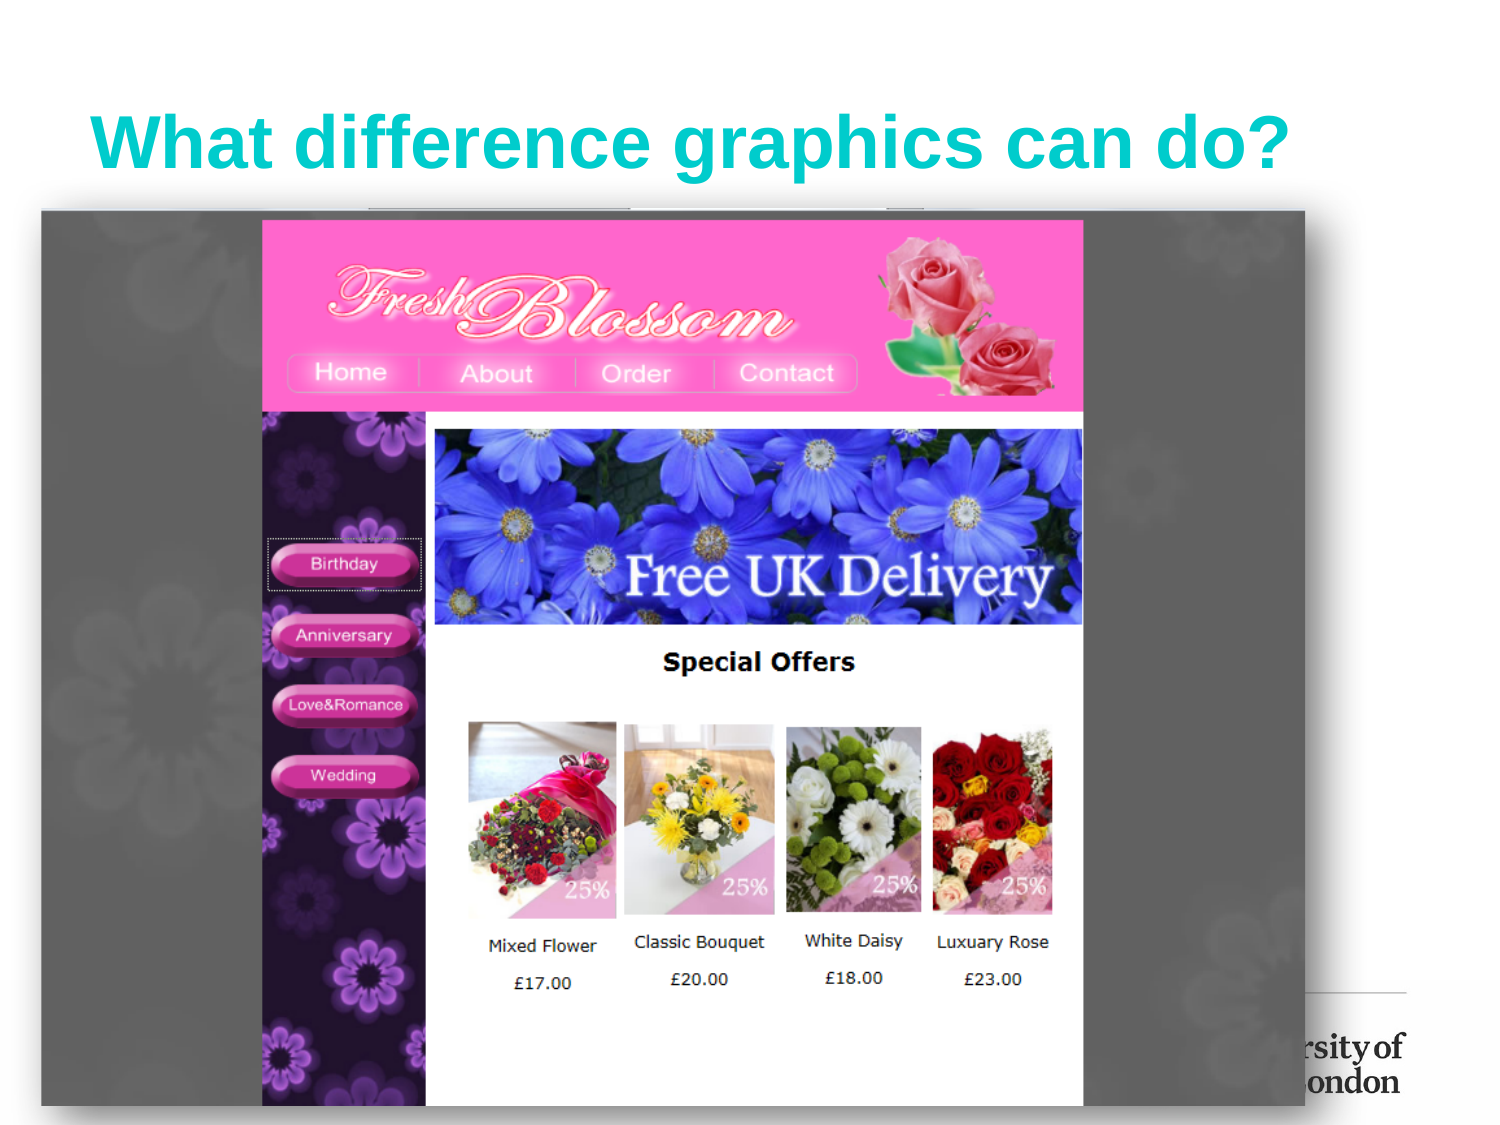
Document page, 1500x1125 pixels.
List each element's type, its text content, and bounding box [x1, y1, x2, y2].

title What difference graphics can do? [75, 45, 1425, 233]
picture [0, 207, 1500, 1125]
